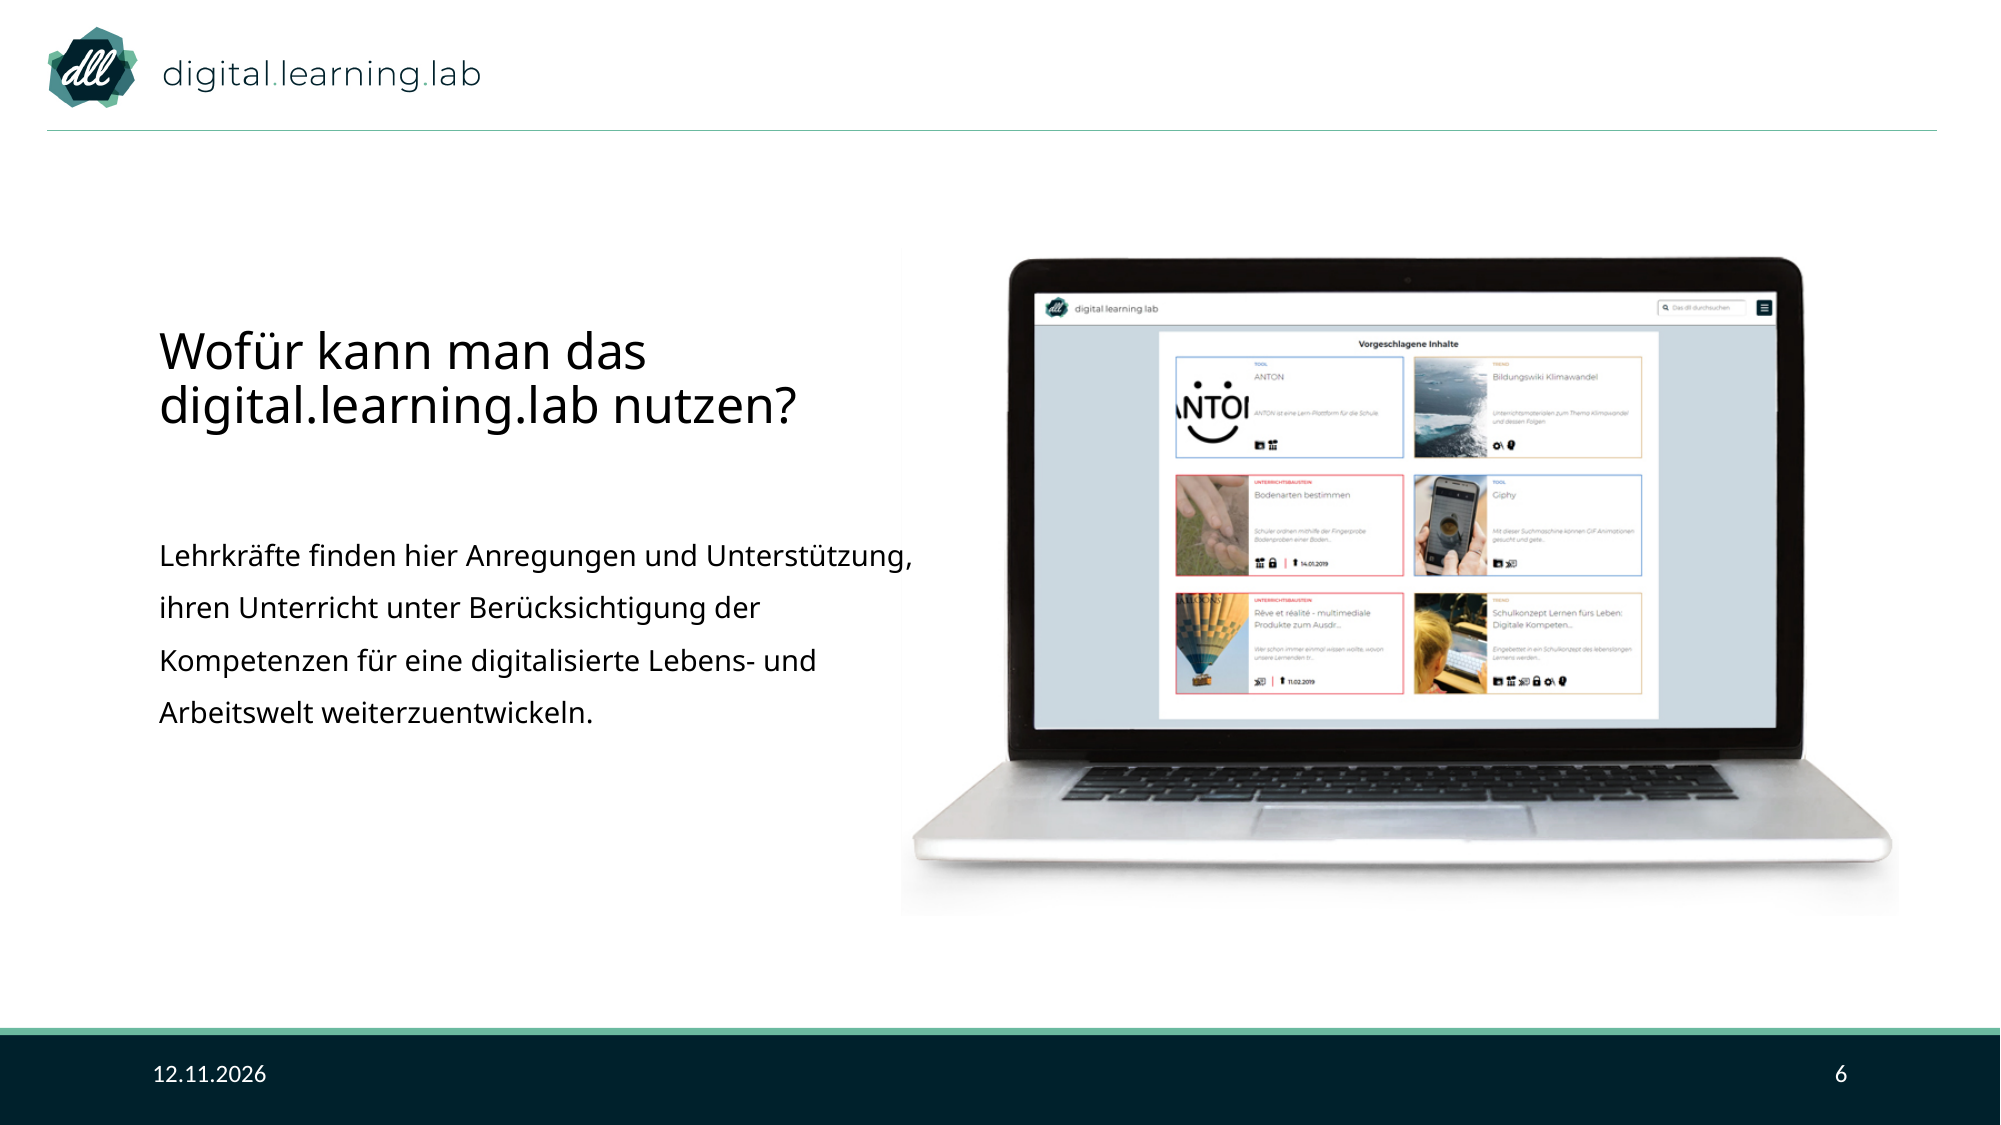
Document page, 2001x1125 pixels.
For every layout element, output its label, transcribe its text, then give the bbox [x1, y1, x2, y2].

picture [901, 248, 1900, 916]
list Wofür kann man das digital.learning.lab nutzen? [144, 318, 901, 488]
list Lehrkräfte finden hier Anregungen und Unterstützung, ihren Unterricht unter Berücksichtigung der Kompetenzen für eine digitalisierte Lebens- und Arbeitswelt weiterzuentwickeln. [144, 512, 901, 810]
picture [47, 26, 480, 108]
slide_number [137, 1042, 588, 1103]
slide_number 6 [1412, 1042, 1863, 1103]
